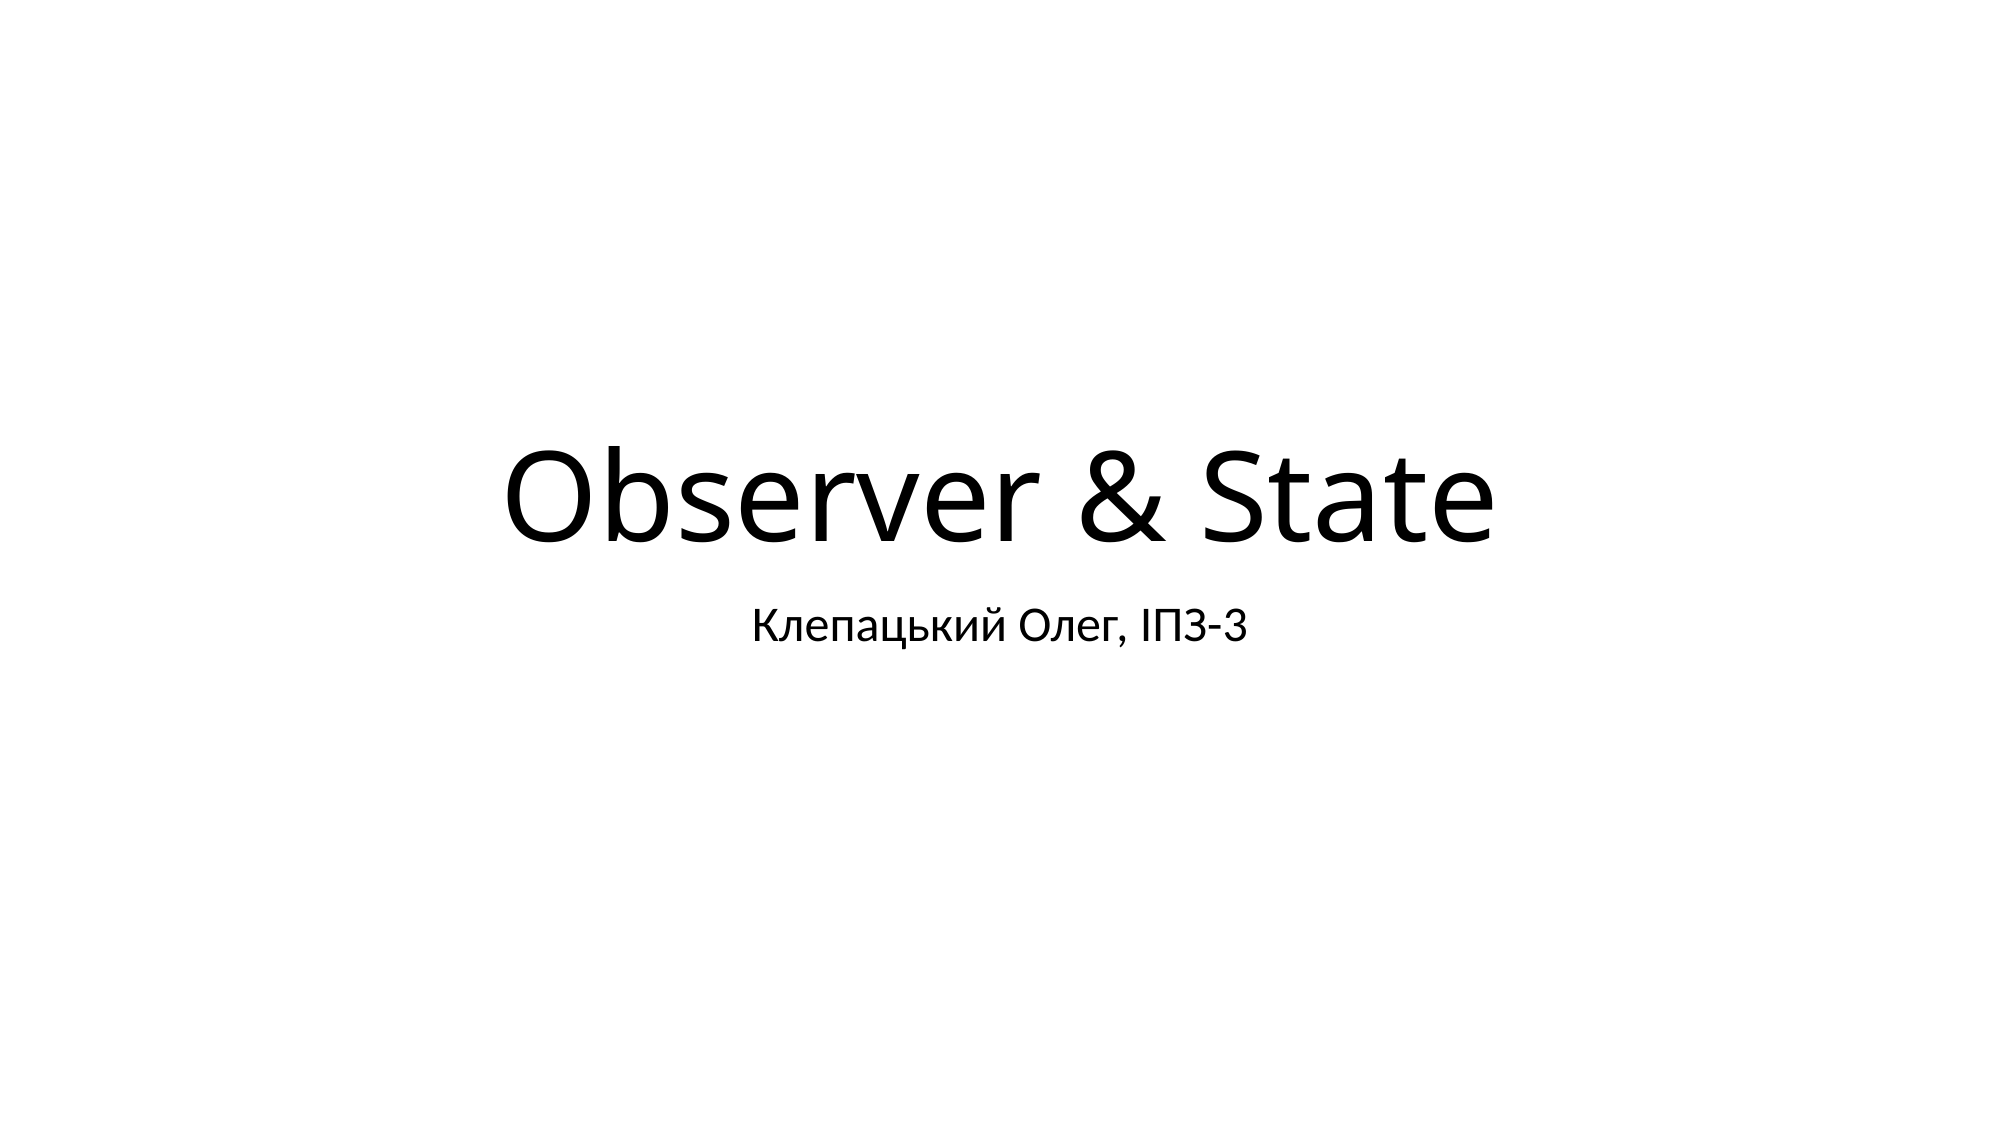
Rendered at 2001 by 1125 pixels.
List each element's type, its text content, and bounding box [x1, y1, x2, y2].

subtitle Клепацький Олег, ІПЗ-3 [249, 590, 1750, 863]
title Observer & State [249, 184, 1750, 576]
